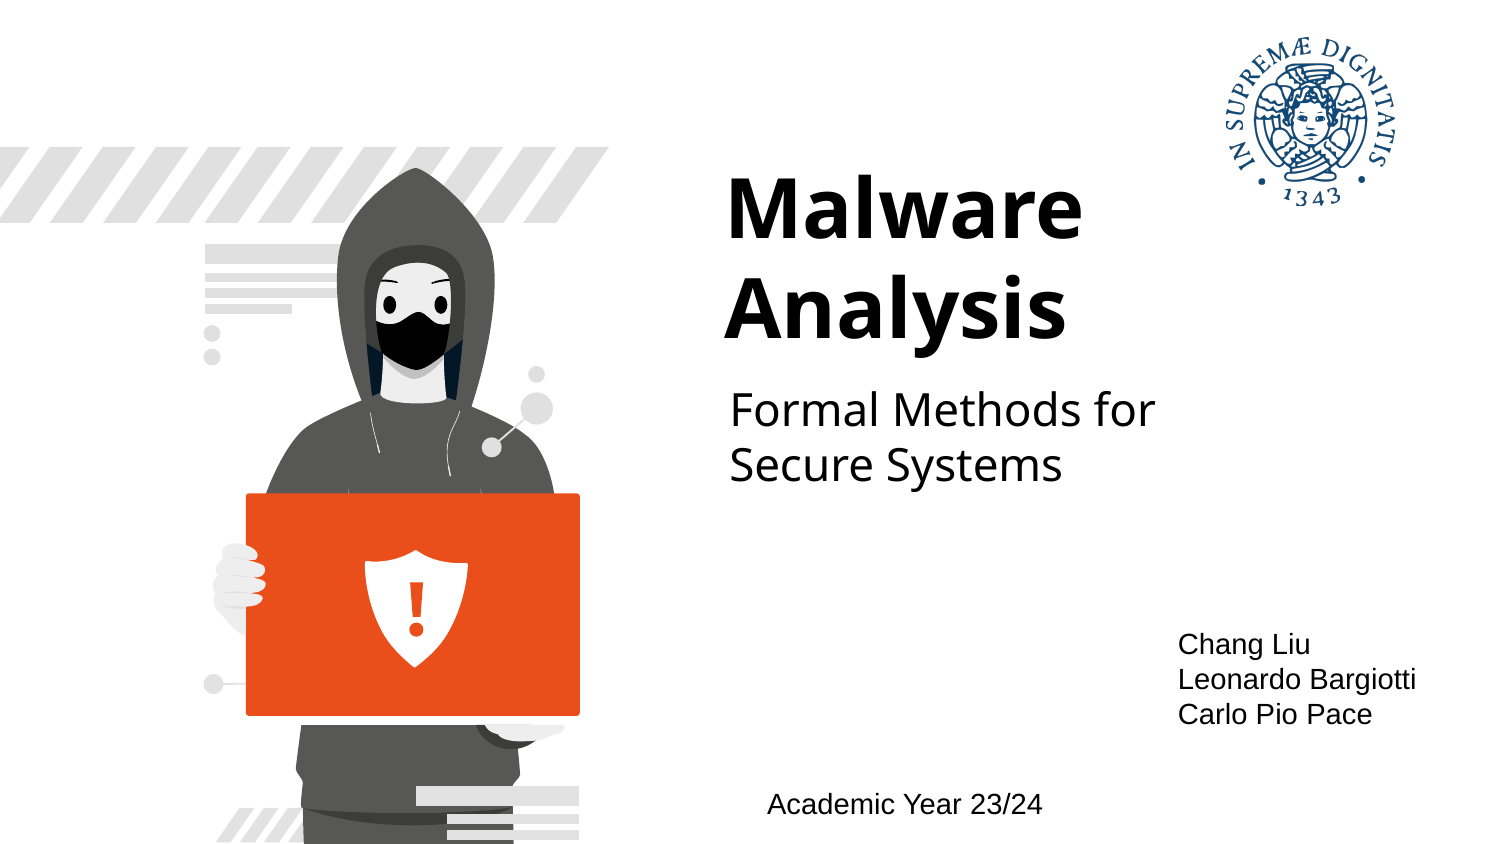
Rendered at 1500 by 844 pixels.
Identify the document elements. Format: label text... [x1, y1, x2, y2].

picture [1226, 37, 1395, 207]
text_box Academic Year 23/24 [752, 777, 1059, 828]
title Malware Analysis [709, 136, 1295, 370]
subtitle Formal Methods for Secure Systems [714, 365, 1300, 496]
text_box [0, 146, 610, 844]
text_box Chang Liu Leonardo Bargiotti Carlo Pio Pace [1163, 618, 1433, 738]
